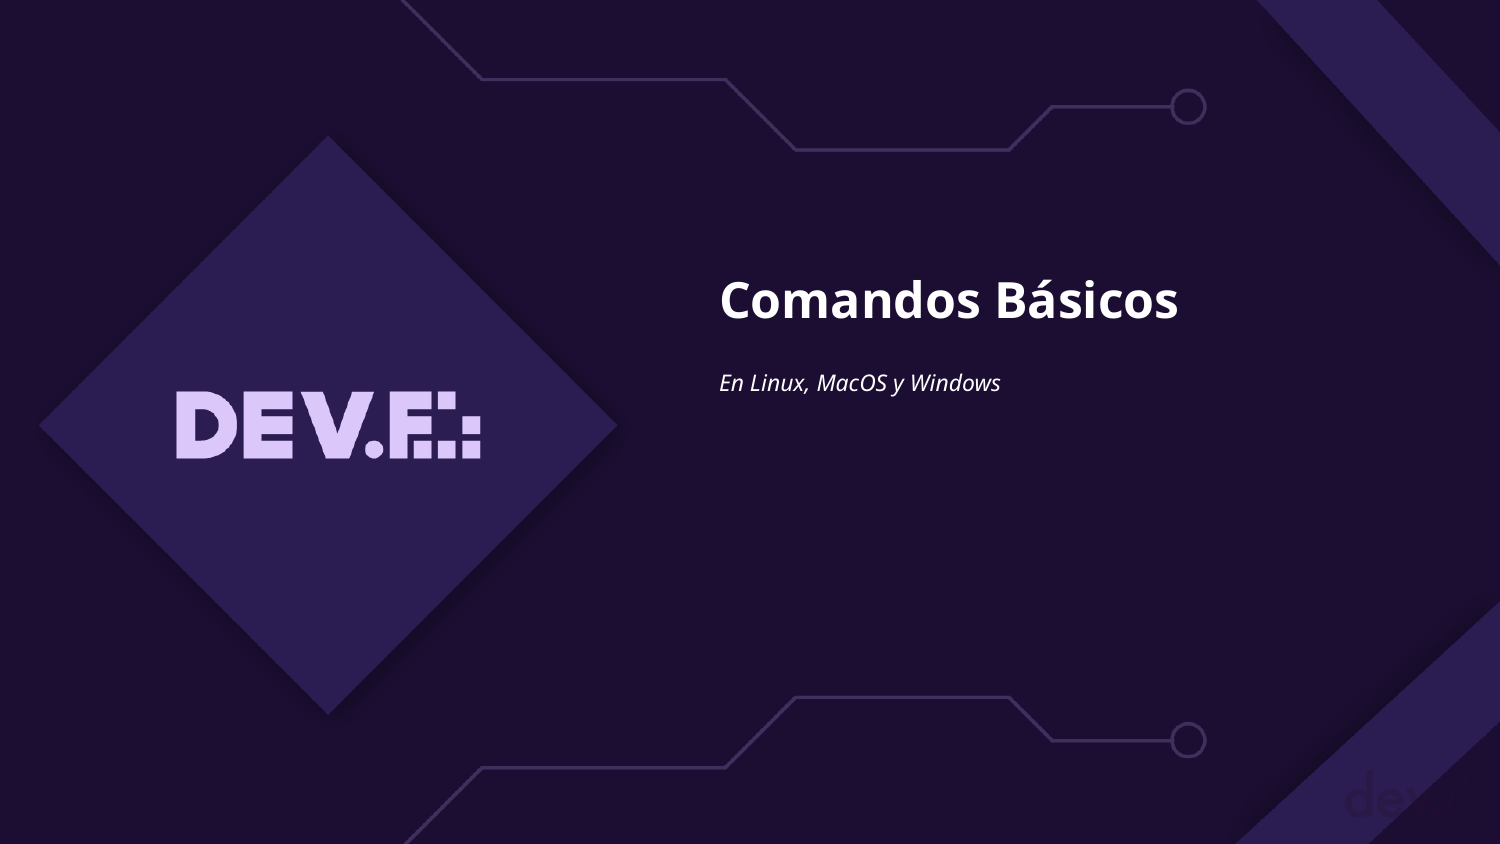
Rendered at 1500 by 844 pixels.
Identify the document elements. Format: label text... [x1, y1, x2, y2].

subtitle En Linux, MacOS y Windows [704, 353, 1142, 413]
title Comandos Básicos [704, 253, 1274, 348]
picture [0, 0, 1500, 844]
